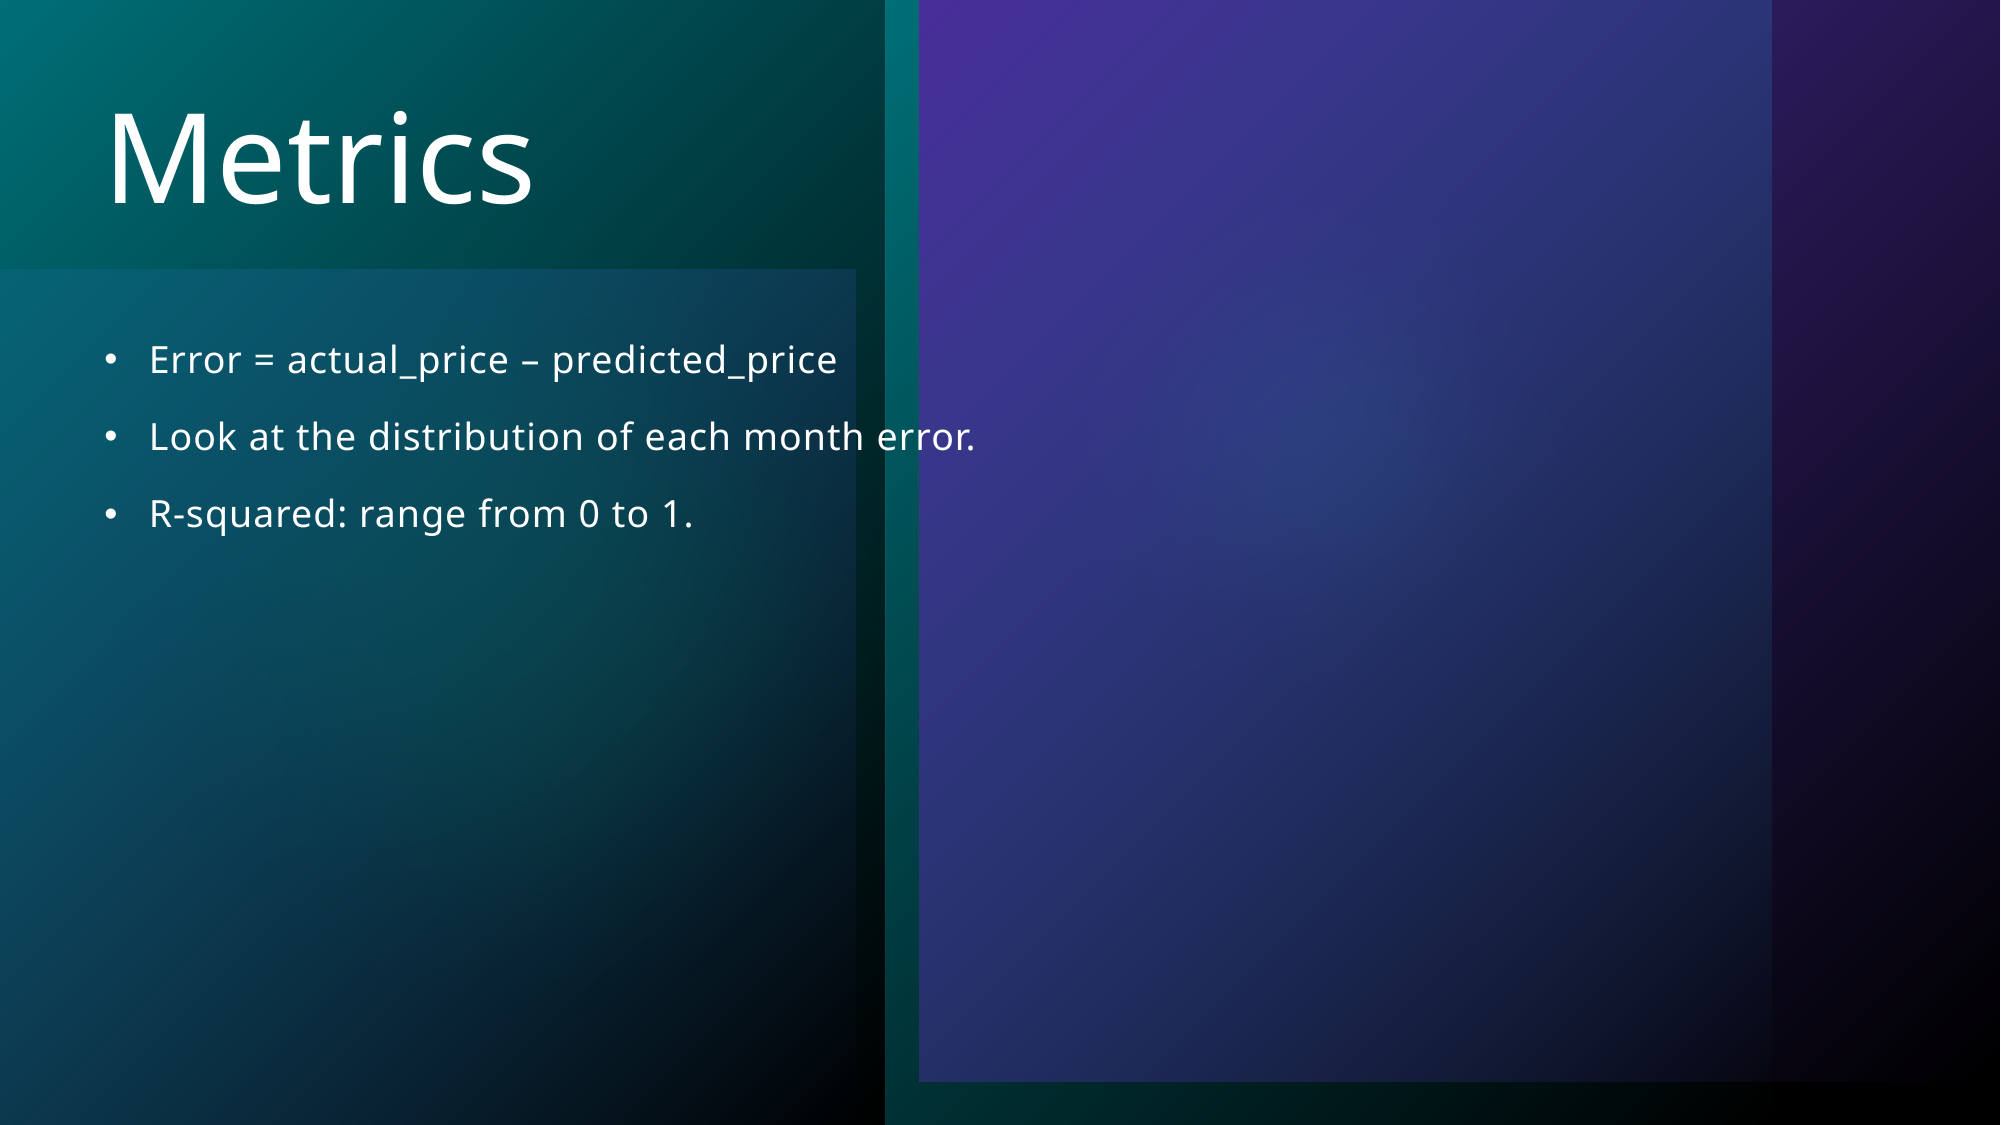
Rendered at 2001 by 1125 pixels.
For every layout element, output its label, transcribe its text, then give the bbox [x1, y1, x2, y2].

title Metrics [88, 88, 1910, 302]
list Error = actual_price – predicted_price Look at the distribution of each month error. R-squared: range from 0 to 1. [89, 317, 1911, 938]
